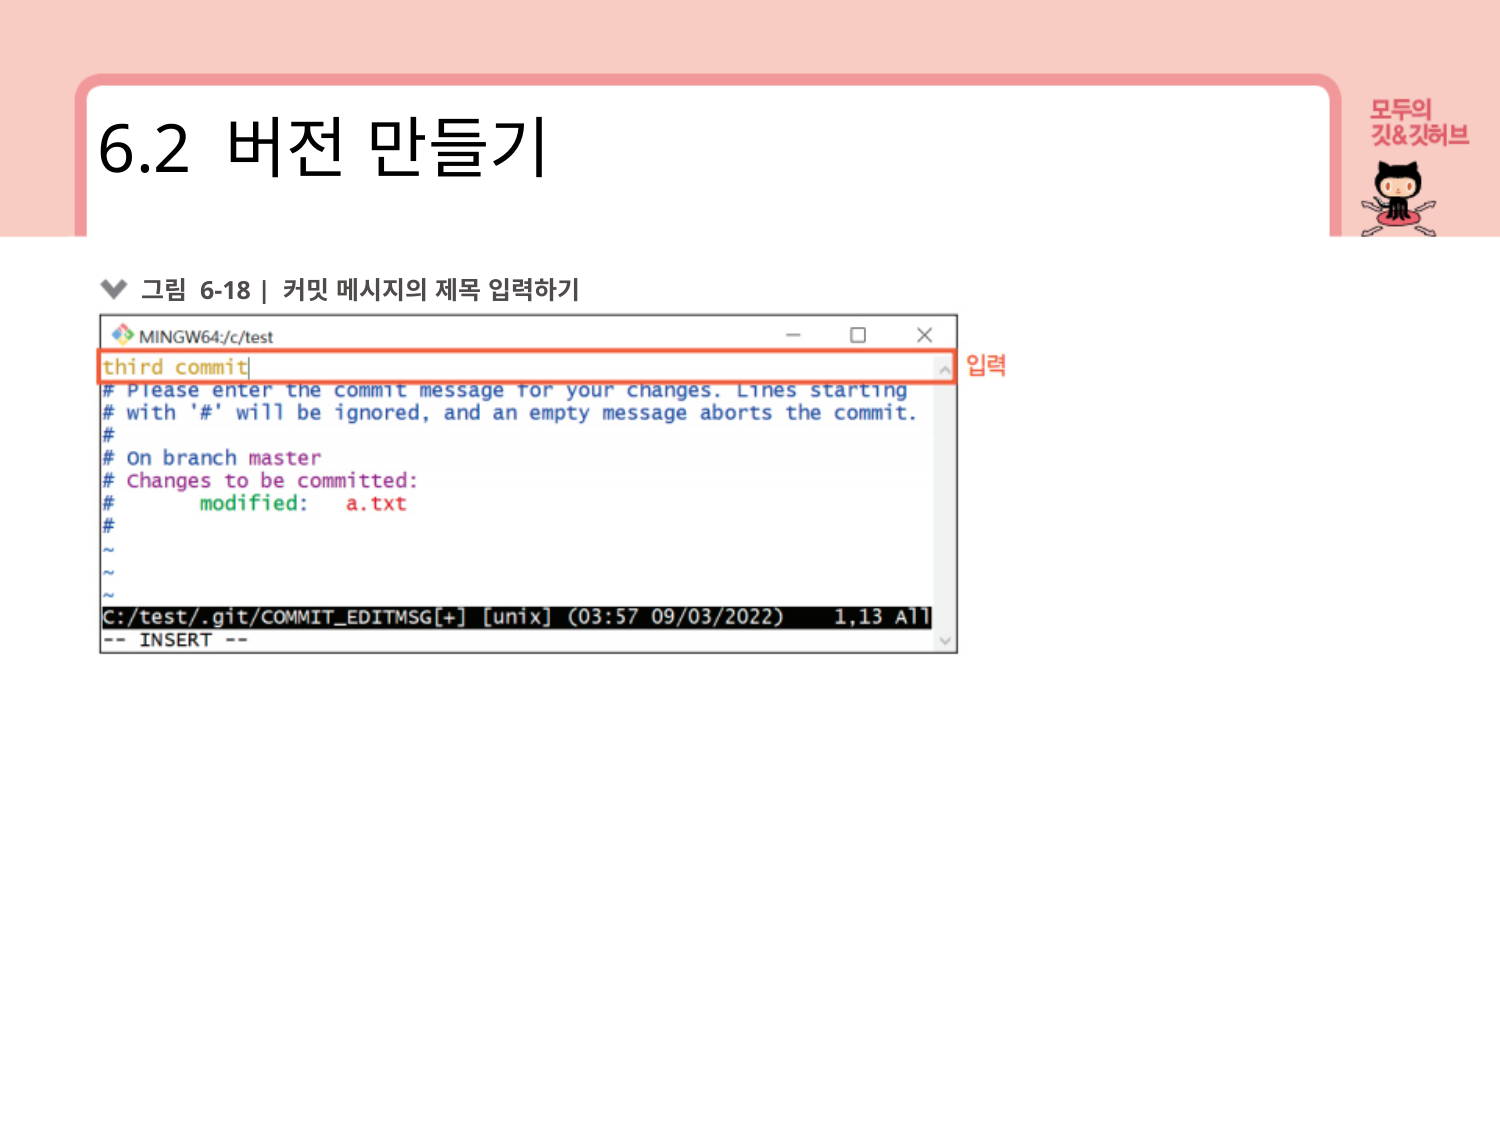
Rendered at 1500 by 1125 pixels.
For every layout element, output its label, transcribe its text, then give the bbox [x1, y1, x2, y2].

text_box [97, 264, 1374, 311]
text_box 6.2 버전 만들기 [82, 61, 1413, 193]
picture [0, 0, 1500, 1125]
